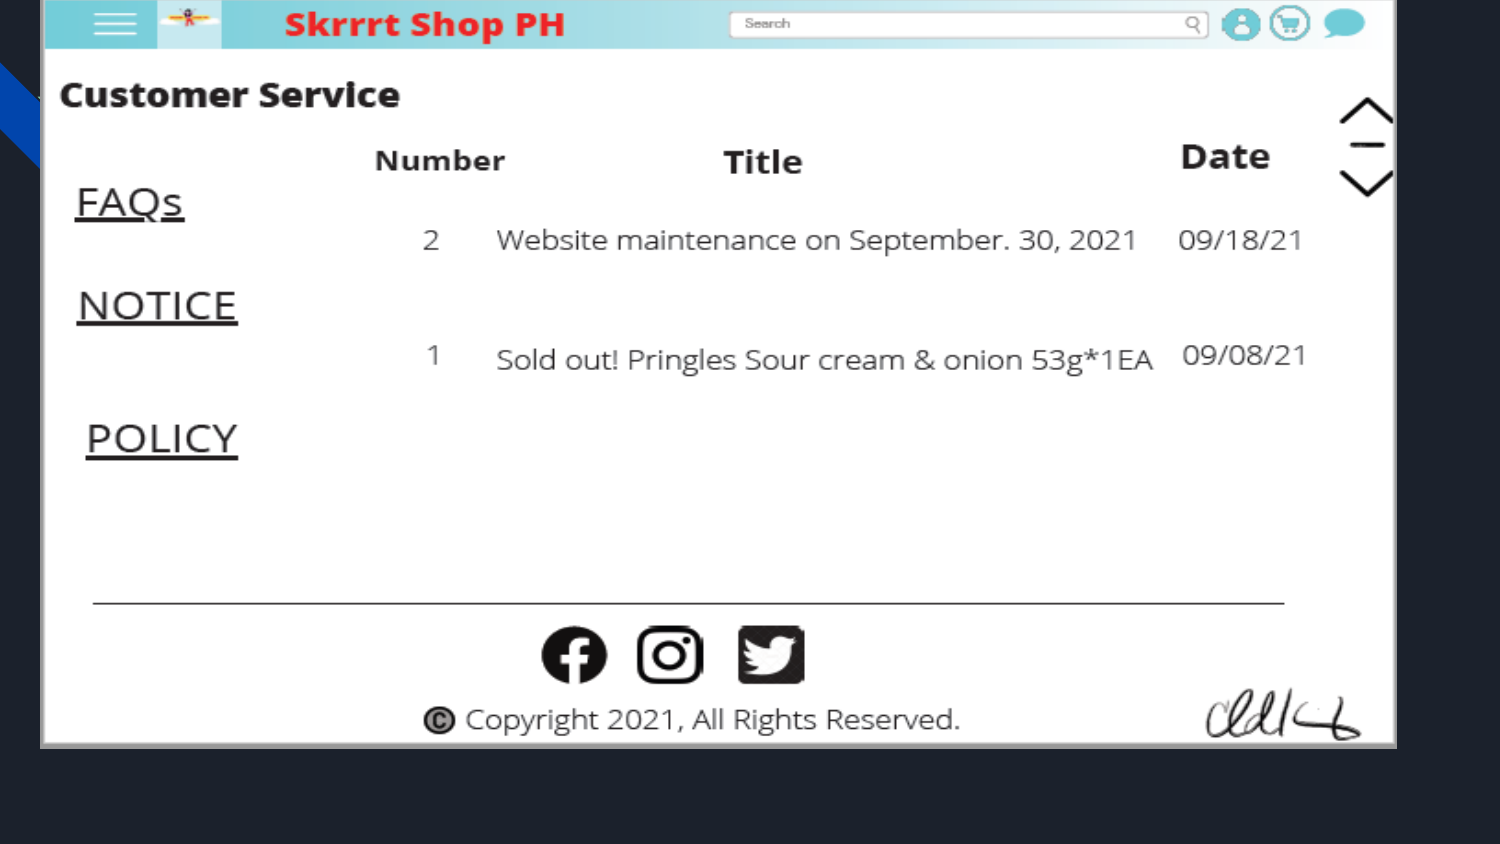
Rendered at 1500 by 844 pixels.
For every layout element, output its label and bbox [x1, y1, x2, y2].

picture [40, 0, 1397, 749]
